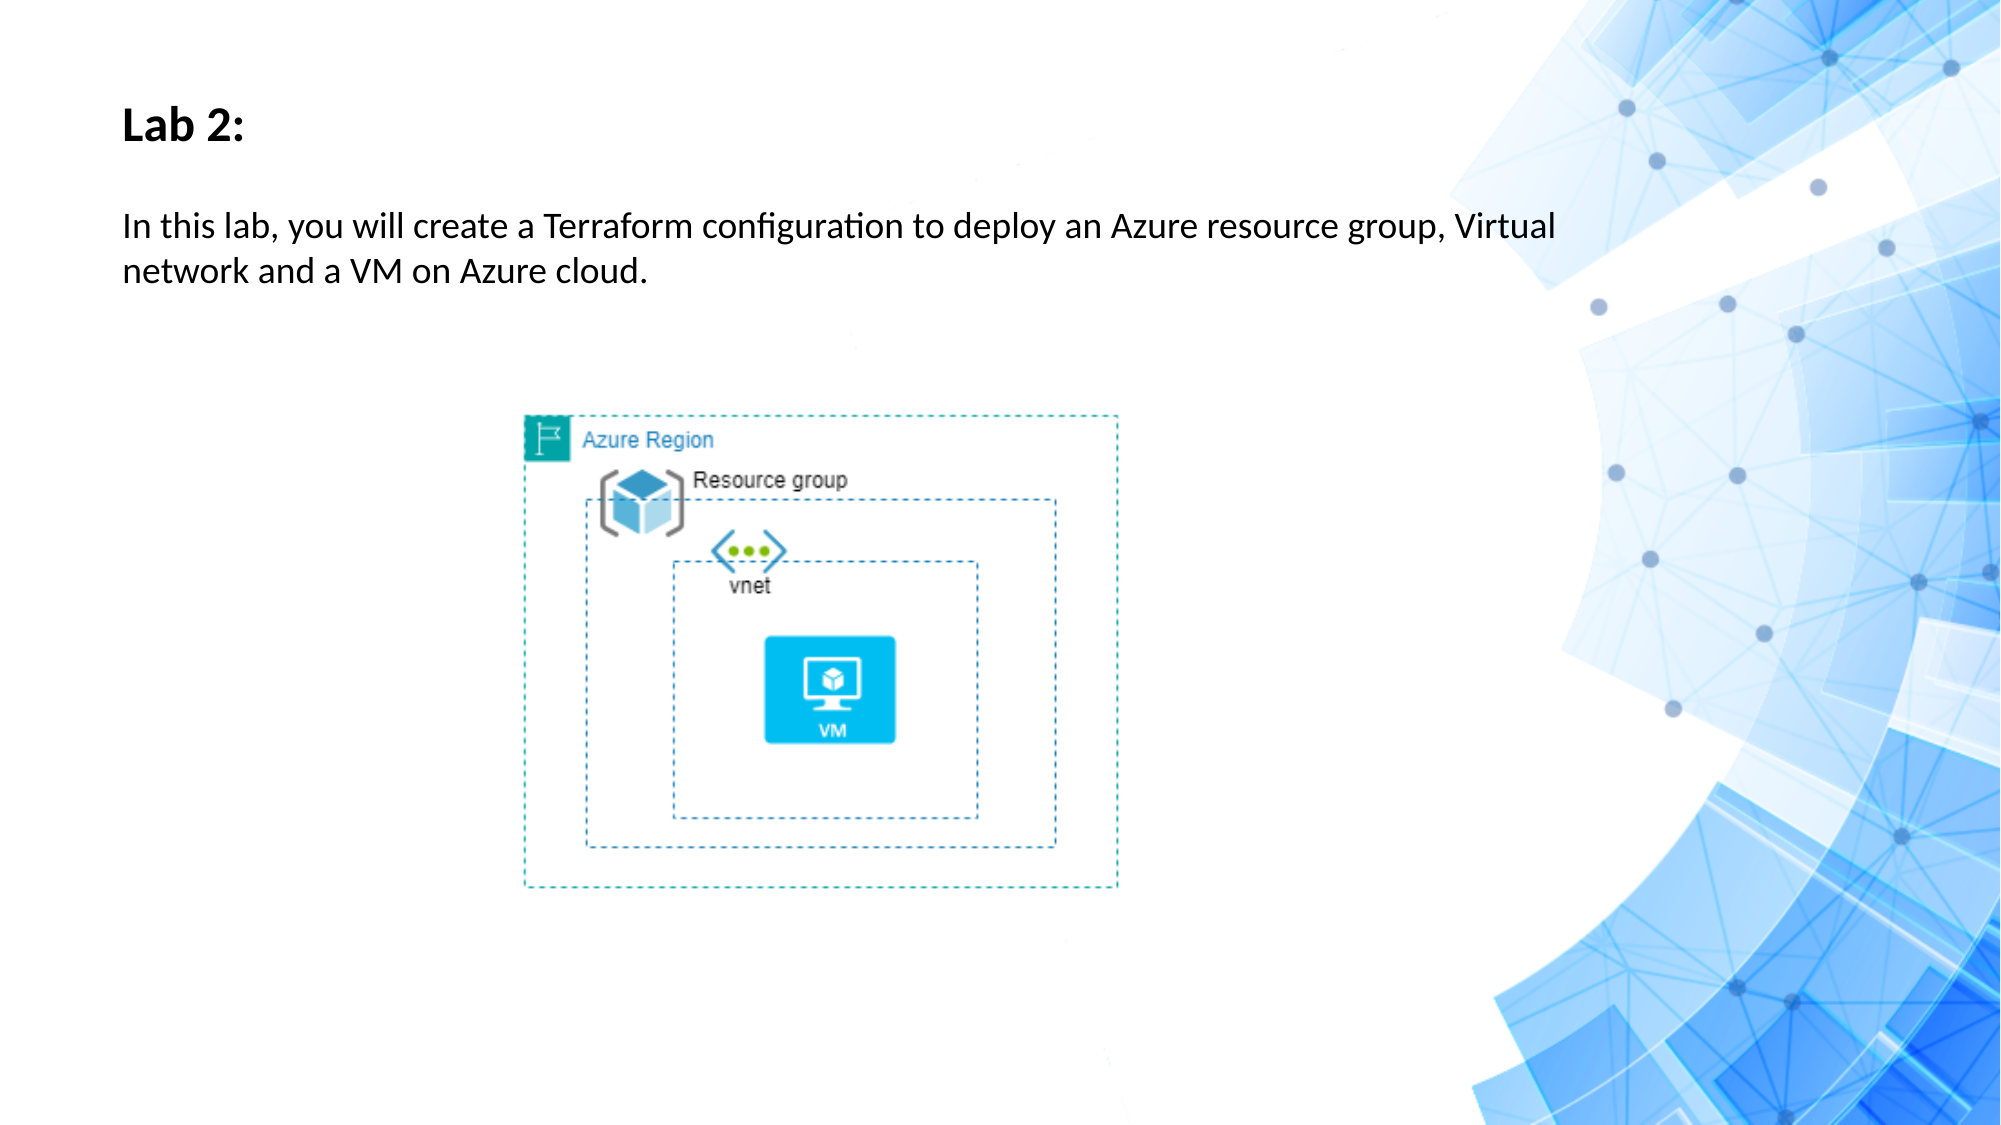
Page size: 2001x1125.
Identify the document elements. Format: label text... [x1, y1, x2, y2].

picture [0, 0, 2001, 1125]
text_box Lab 2: In this lab, you will create a Terraform configuration to deploy an Azure resource group, Virtual network and a VM on Azure cloud. [107, 84, 1597, 299]
